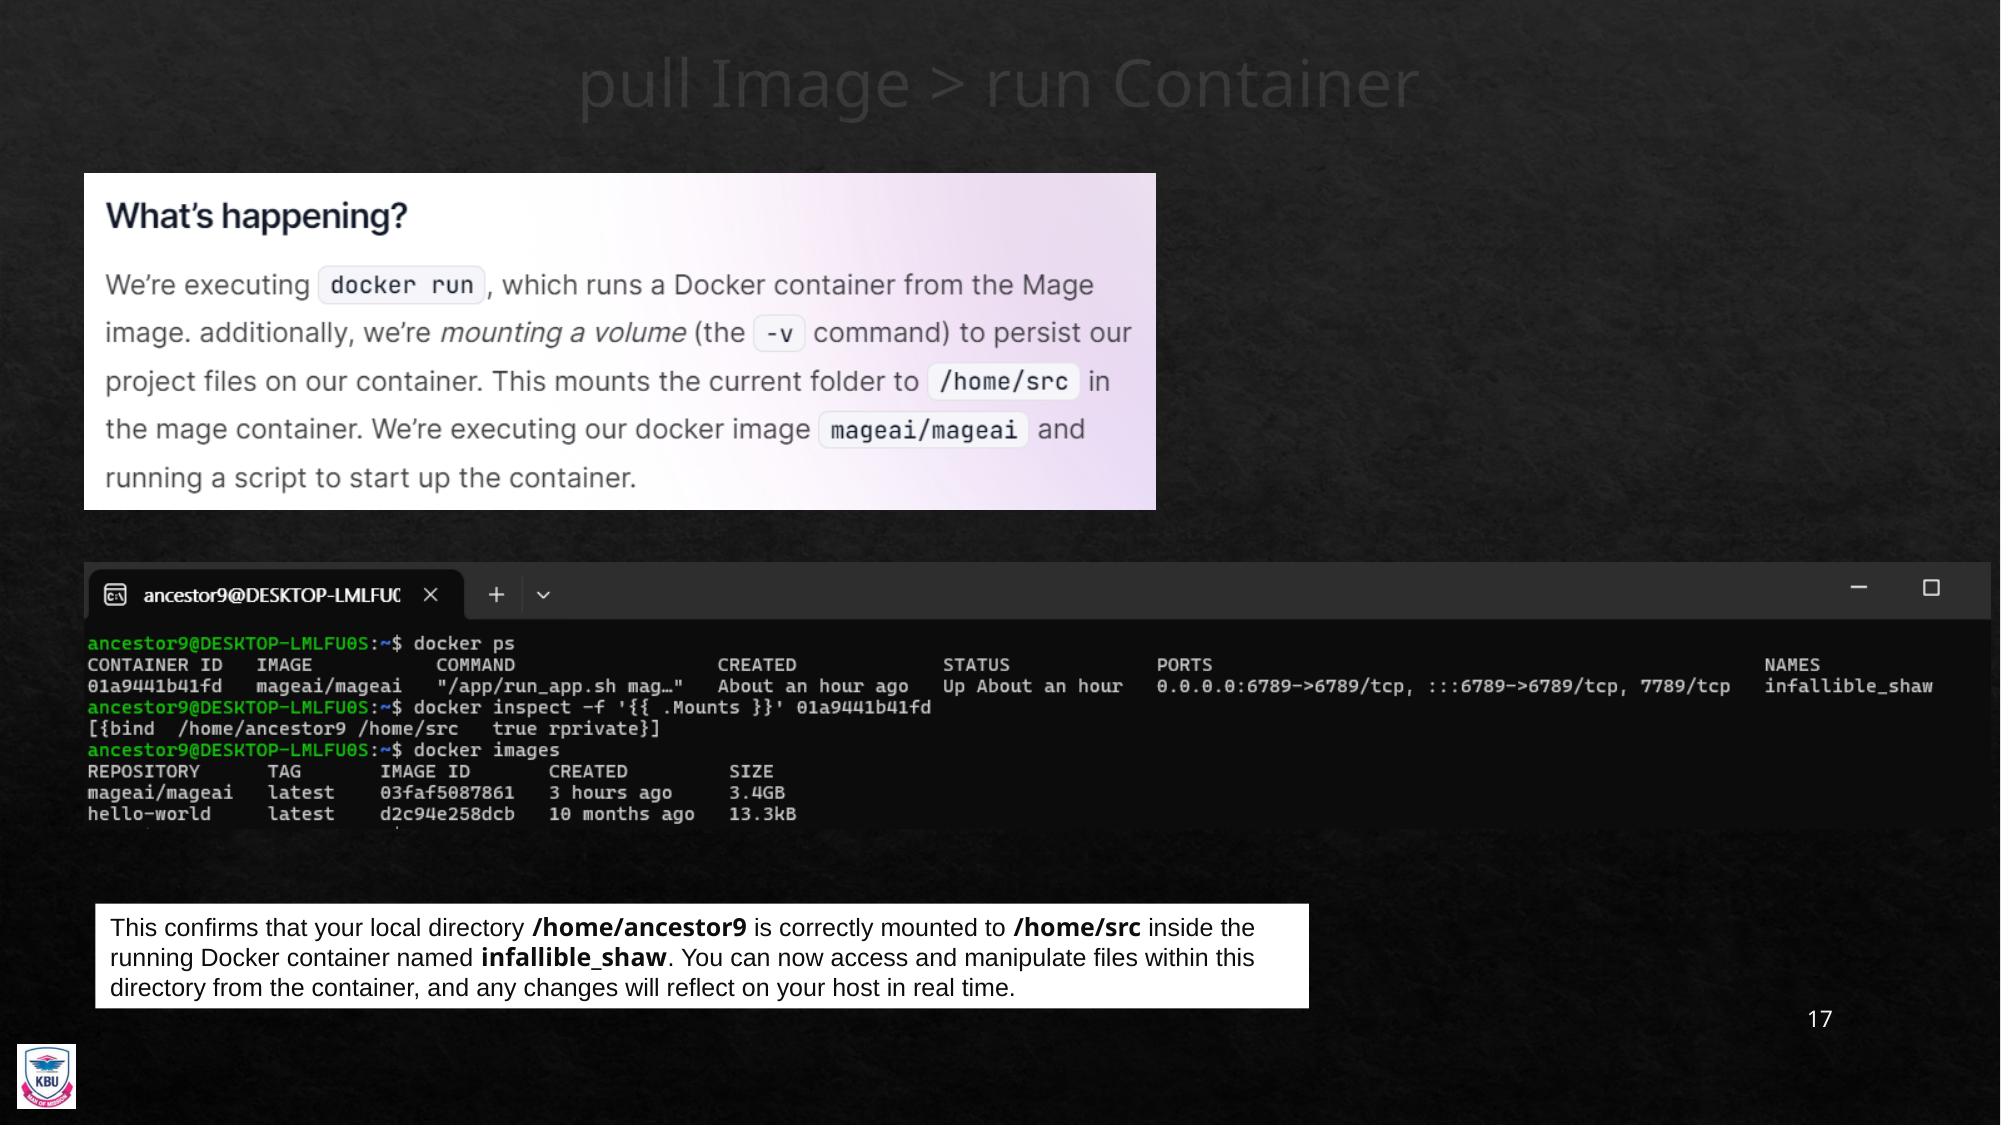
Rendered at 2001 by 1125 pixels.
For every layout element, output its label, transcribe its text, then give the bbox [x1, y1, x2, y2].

picture [17, 1044, 76, 1109]
text_box This confirms that your local directory /home/ancestor9 is correctly mounted to /home/src inside the running Docker container named infallible_shaw. You can now access and manipulate files within this directory from the container, and any changes will reflect on your host in real time. [95, 903, 1309, 1009]
picture [83, 173, 1156, 511]
title pull Image > run Container [149, 22, 1849, 149]
slide_number 17 [1724, 990, 1849, 1051]
picture [83, 562, 1991, 829]
